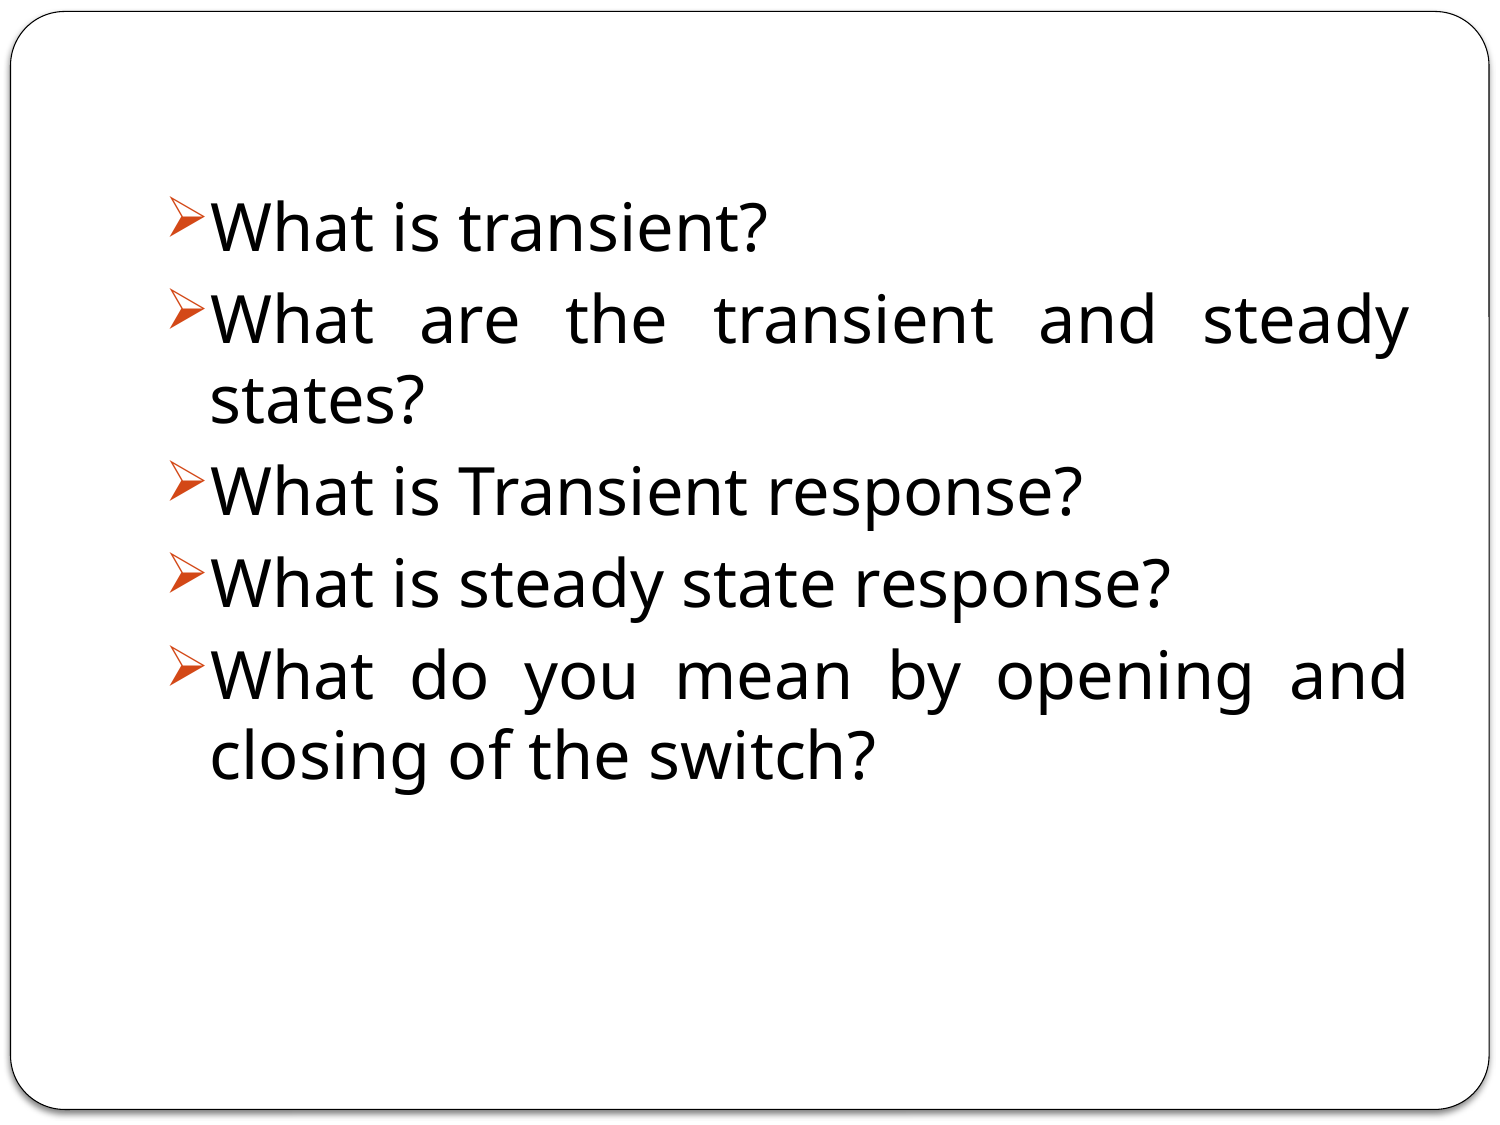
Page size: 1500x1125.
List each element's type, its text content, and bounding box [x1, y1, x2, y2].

list What is transient? What are the transient and steady states? What is Transient response? What is steady state response? What do you mean by opening and closing of the switch? [150, 99, 1425, 988]
